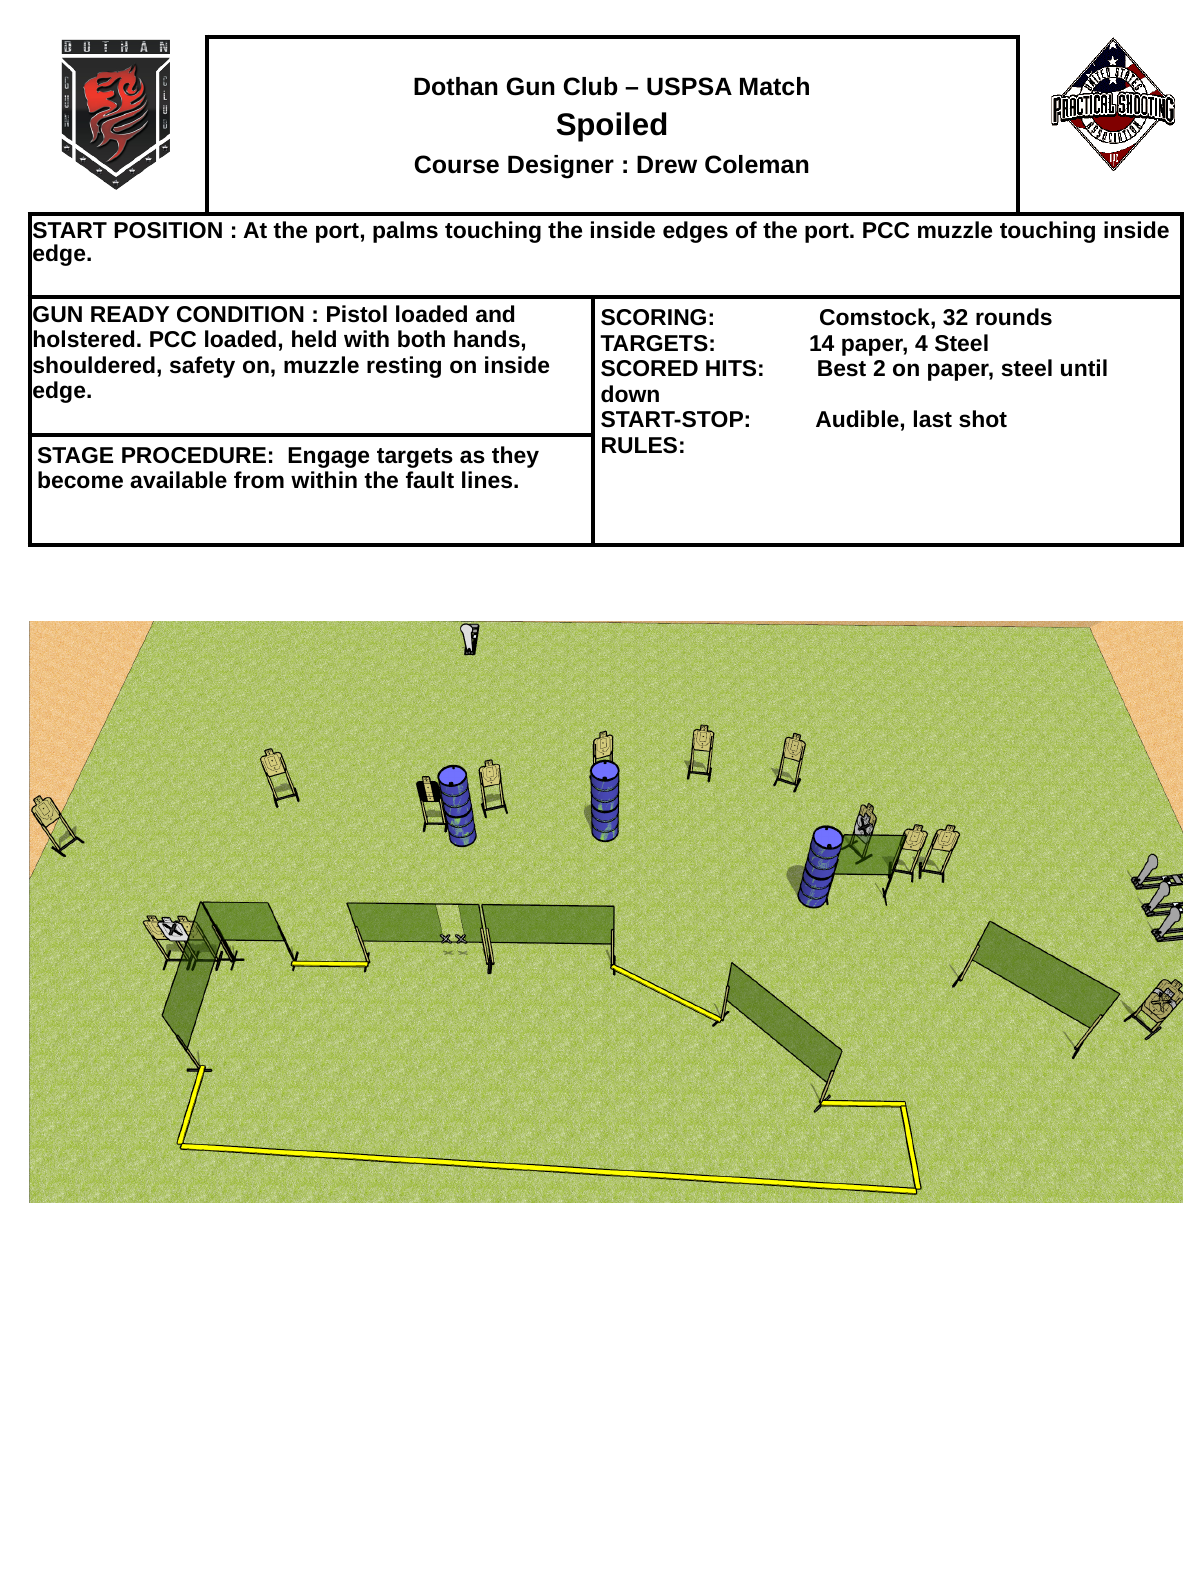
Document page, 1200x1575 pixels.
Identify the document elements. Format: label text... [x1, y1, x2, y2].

picture [1044, 36, 1183, 175]
table_cell GUN READY CONDITION : Pistol loaded and holstered. PCC loaded, held with both hands, shouldered, safety on, muzzle resting on inside edge. [32, 299, 591, 433]
table_header [30, 37, 205, 212]
table_cell START POSITION : At the port, palms touching the inside edges of the port. PCC muzzle touching inside edge. [32, 216, 1180, 295]
table_cell STAGE PROCEDURE: Engage targets as they become available from within the fault lines. [32, 437, 591, 543]
table_header Dothan Gun Club – USPSA Match Spoiled Course Designer : Drew Coleman [209, 39, 1016, 212]
table_header [1020, 37, 1182, 212]
picture [29, 621, 1183, 1203]
table_cell SCORING: Comstock, 32 rounds TARGETS: 14 paper, 4 Steel SCORED HITS: Best 2 on paper, steel until down START-STOP: Audible, last shot RULES: [595, 299, 1180, 543]
picture [58, 36, 173, 193]
